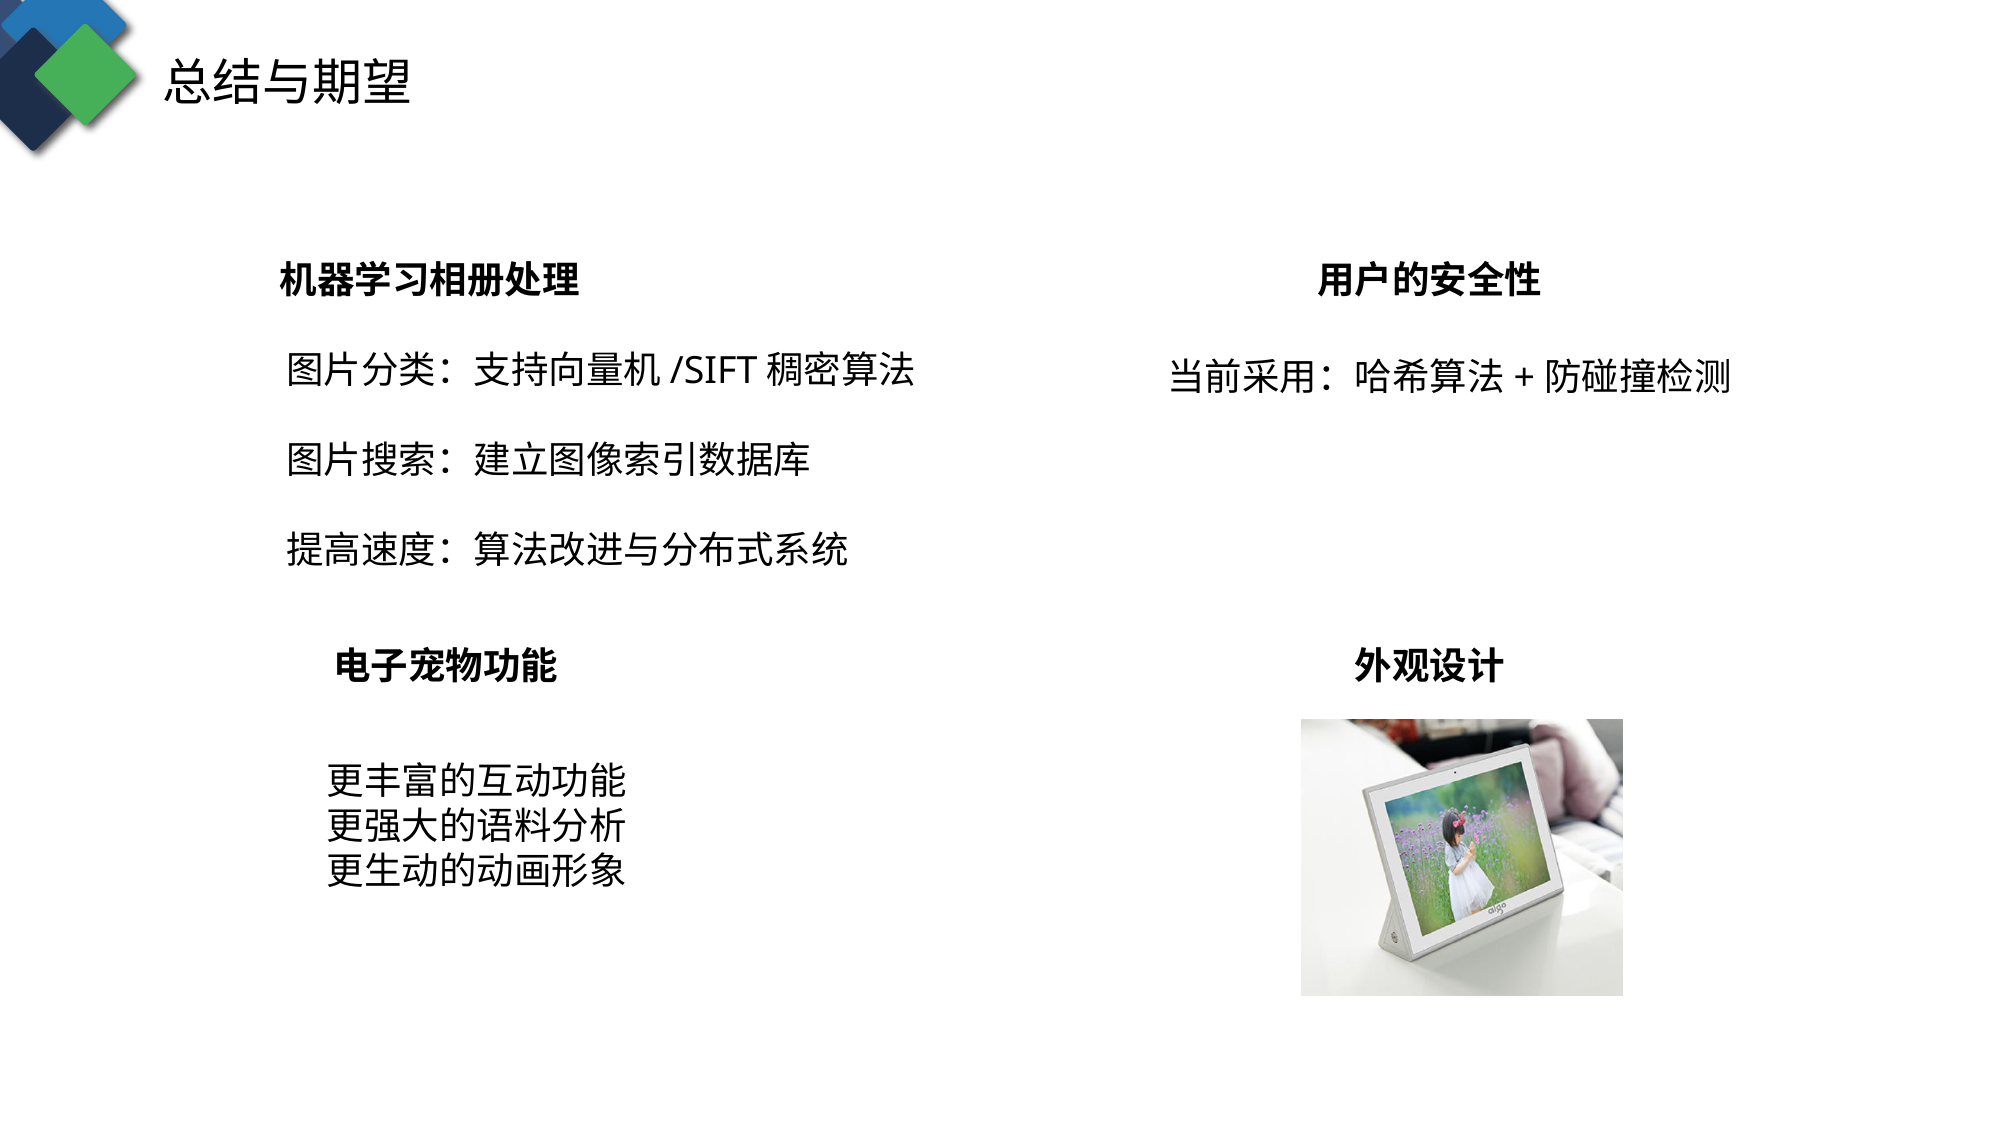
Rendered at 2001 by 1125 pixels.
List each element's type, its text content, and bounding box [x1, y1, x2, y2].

text_box 电子宠物功能 [318, 634, 574, 695]
picture [1301, 719, 1623, 996]
text_box 用户的安全性 [1302, 248, 1558, 309]
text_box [0, 0, 1122, 134]
text_box 当前采用：哈希算法+防碰撞检测 [1152, 345, 1747, 406]
text_box 更丰富的互动功能 更强大的语料分析 更生动的动画形象 [311, 749, 642, 900]
text_box 外观设计 [1340, 634, 1520, 695]
text_box 图片分类：支持向量机/SIFT稠密算法 图片搜索：建立图像索引数据库 提高速度：算法改进与分布式系统 [271, 338, 932, 578]
text_box 机器学习相册处理 [264, 248, 595, 309]
